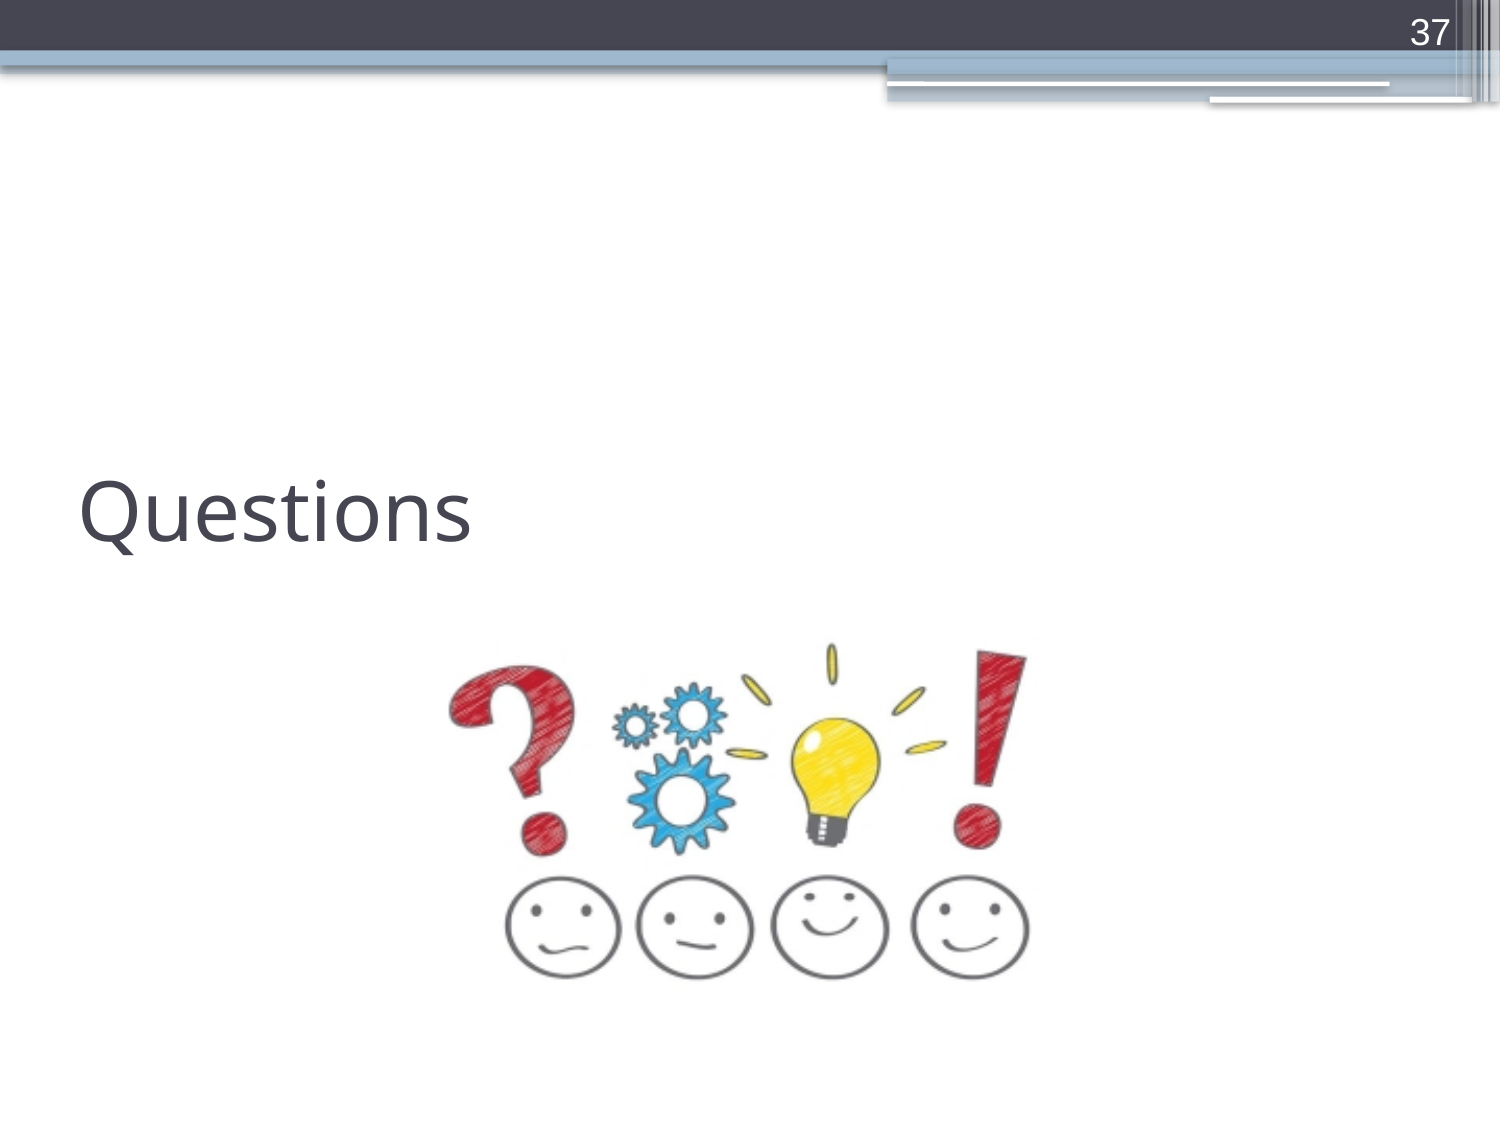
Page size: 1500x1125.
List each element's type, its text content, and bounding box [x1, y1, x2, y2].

title Questions [62, 337, 1163, 778]
picture [437, 637, 1063, 988]
slide_number 37 [1341, 0, 1466, 61]
